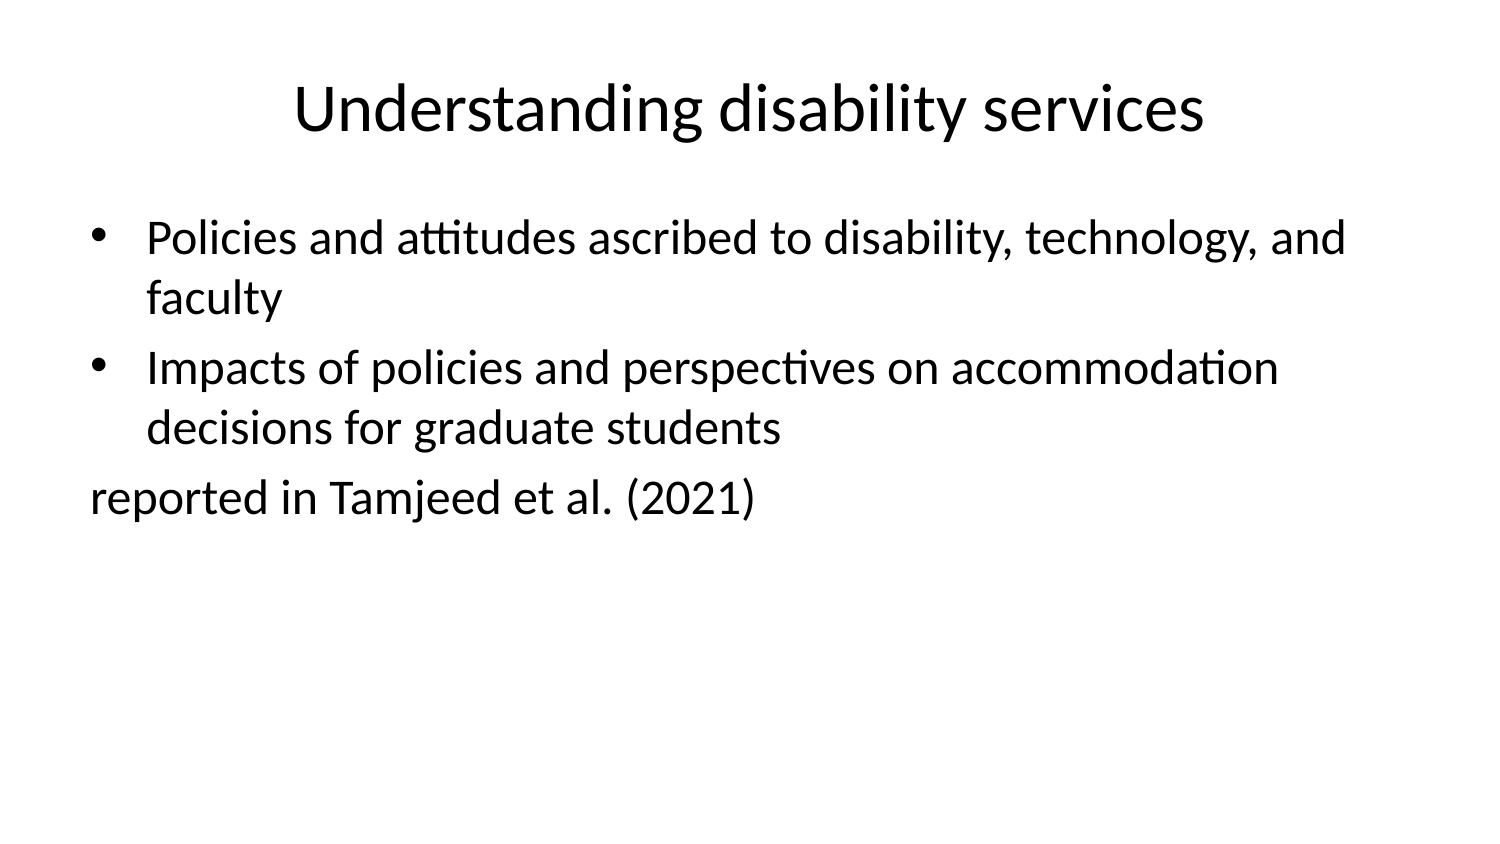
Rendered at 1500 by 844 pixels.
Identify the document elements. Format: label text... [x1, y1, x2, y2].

title Understanding disability services [75, 33, 1425, 175]
list Policies and attitudes ascribed to disability, technology, and faculty Impacts of policies and perspectives on accommodation decisions for graduate students reported in Tamjeed et al. (2021) [75, 196, 1425, 754]
